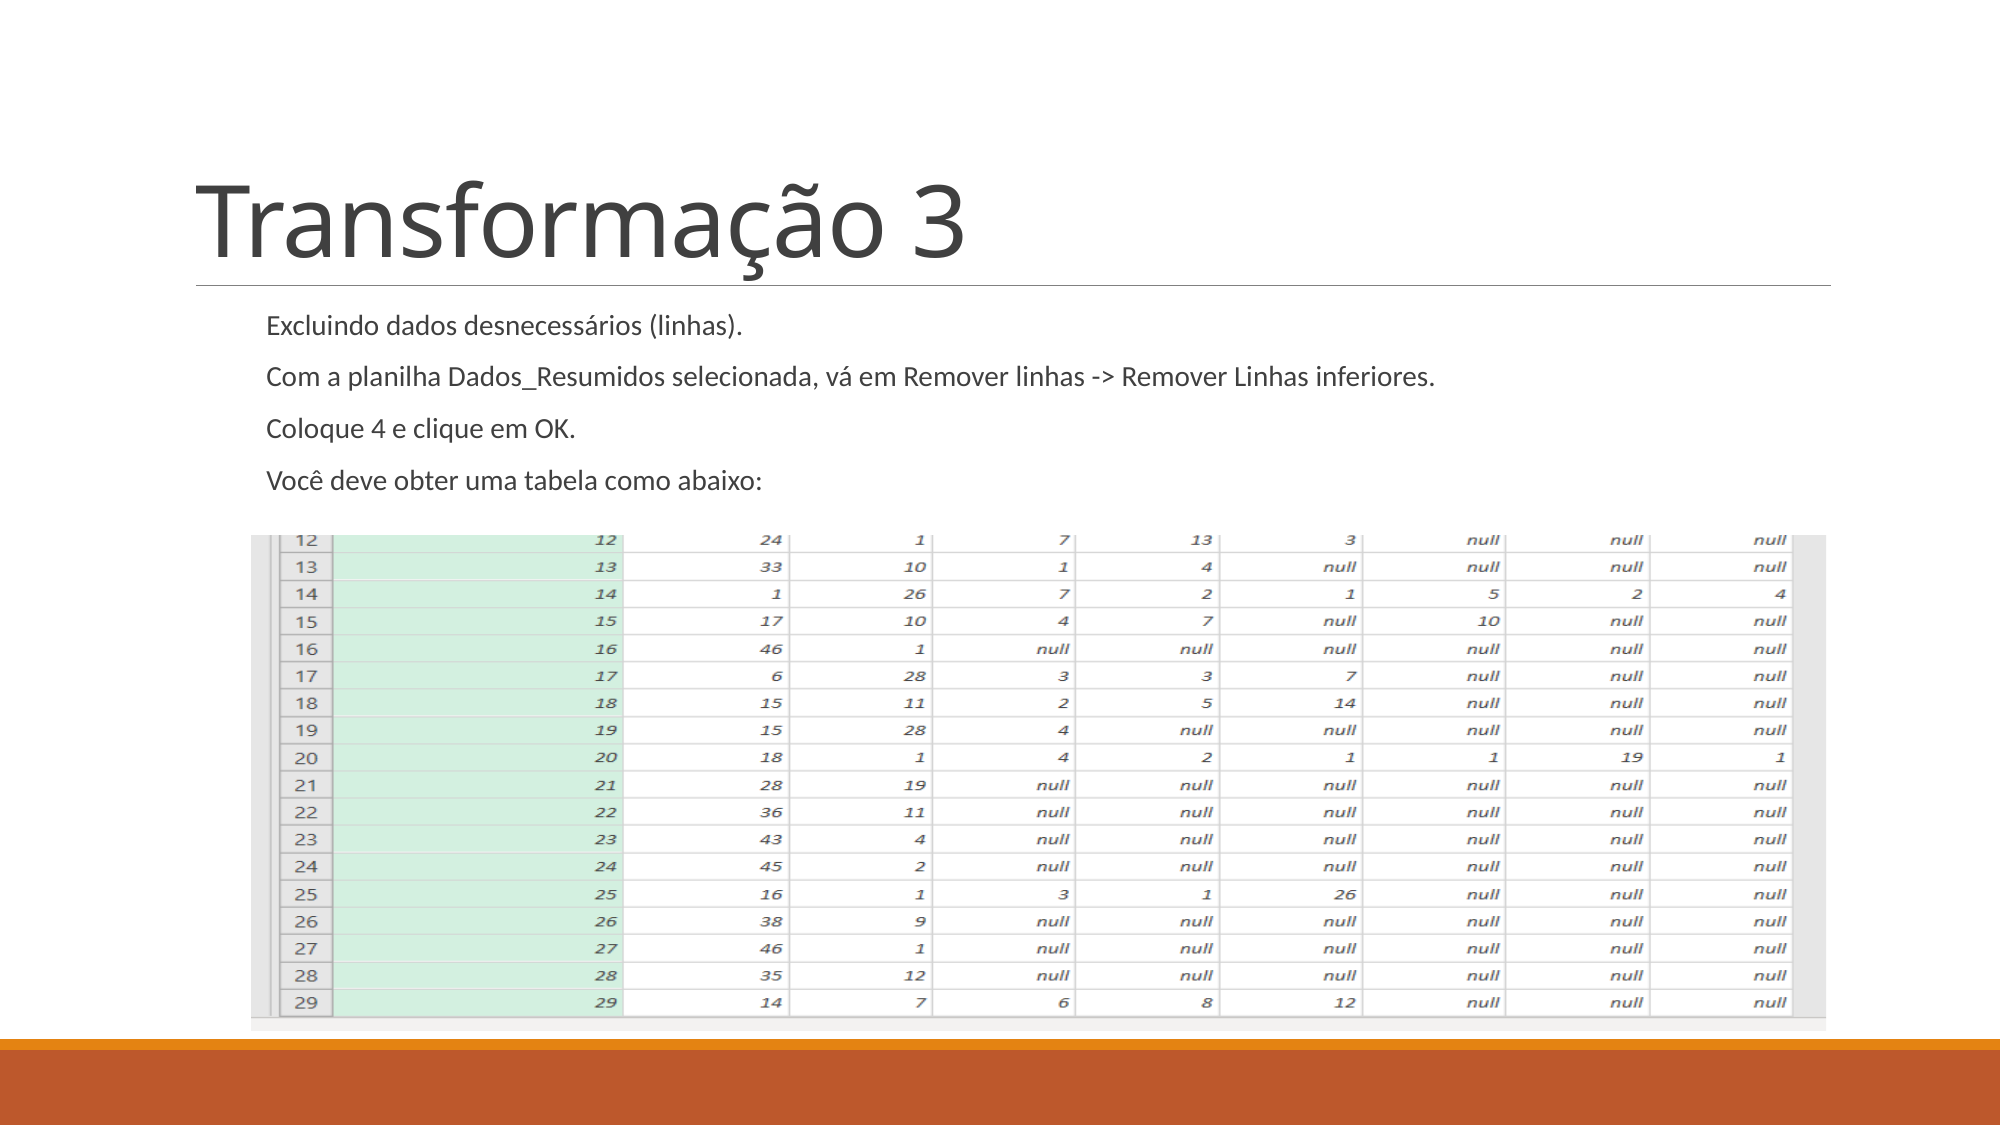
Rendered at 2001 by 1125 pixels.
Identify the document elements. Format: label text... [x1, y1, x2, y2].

list Excluindo dados desnecessários (linhas). Com a planilha Dados_Resumidos selecionada, vá em Remover linhas -> Remover Linhas inferiores. Coloque 4 e clique em OK. Você deve obter uma tabela como abaixo: [251, 302, 1827, 507]
title Transformação 3 [180, 47, 1830, 285]
picture [250, 535, 1827, 1032]
